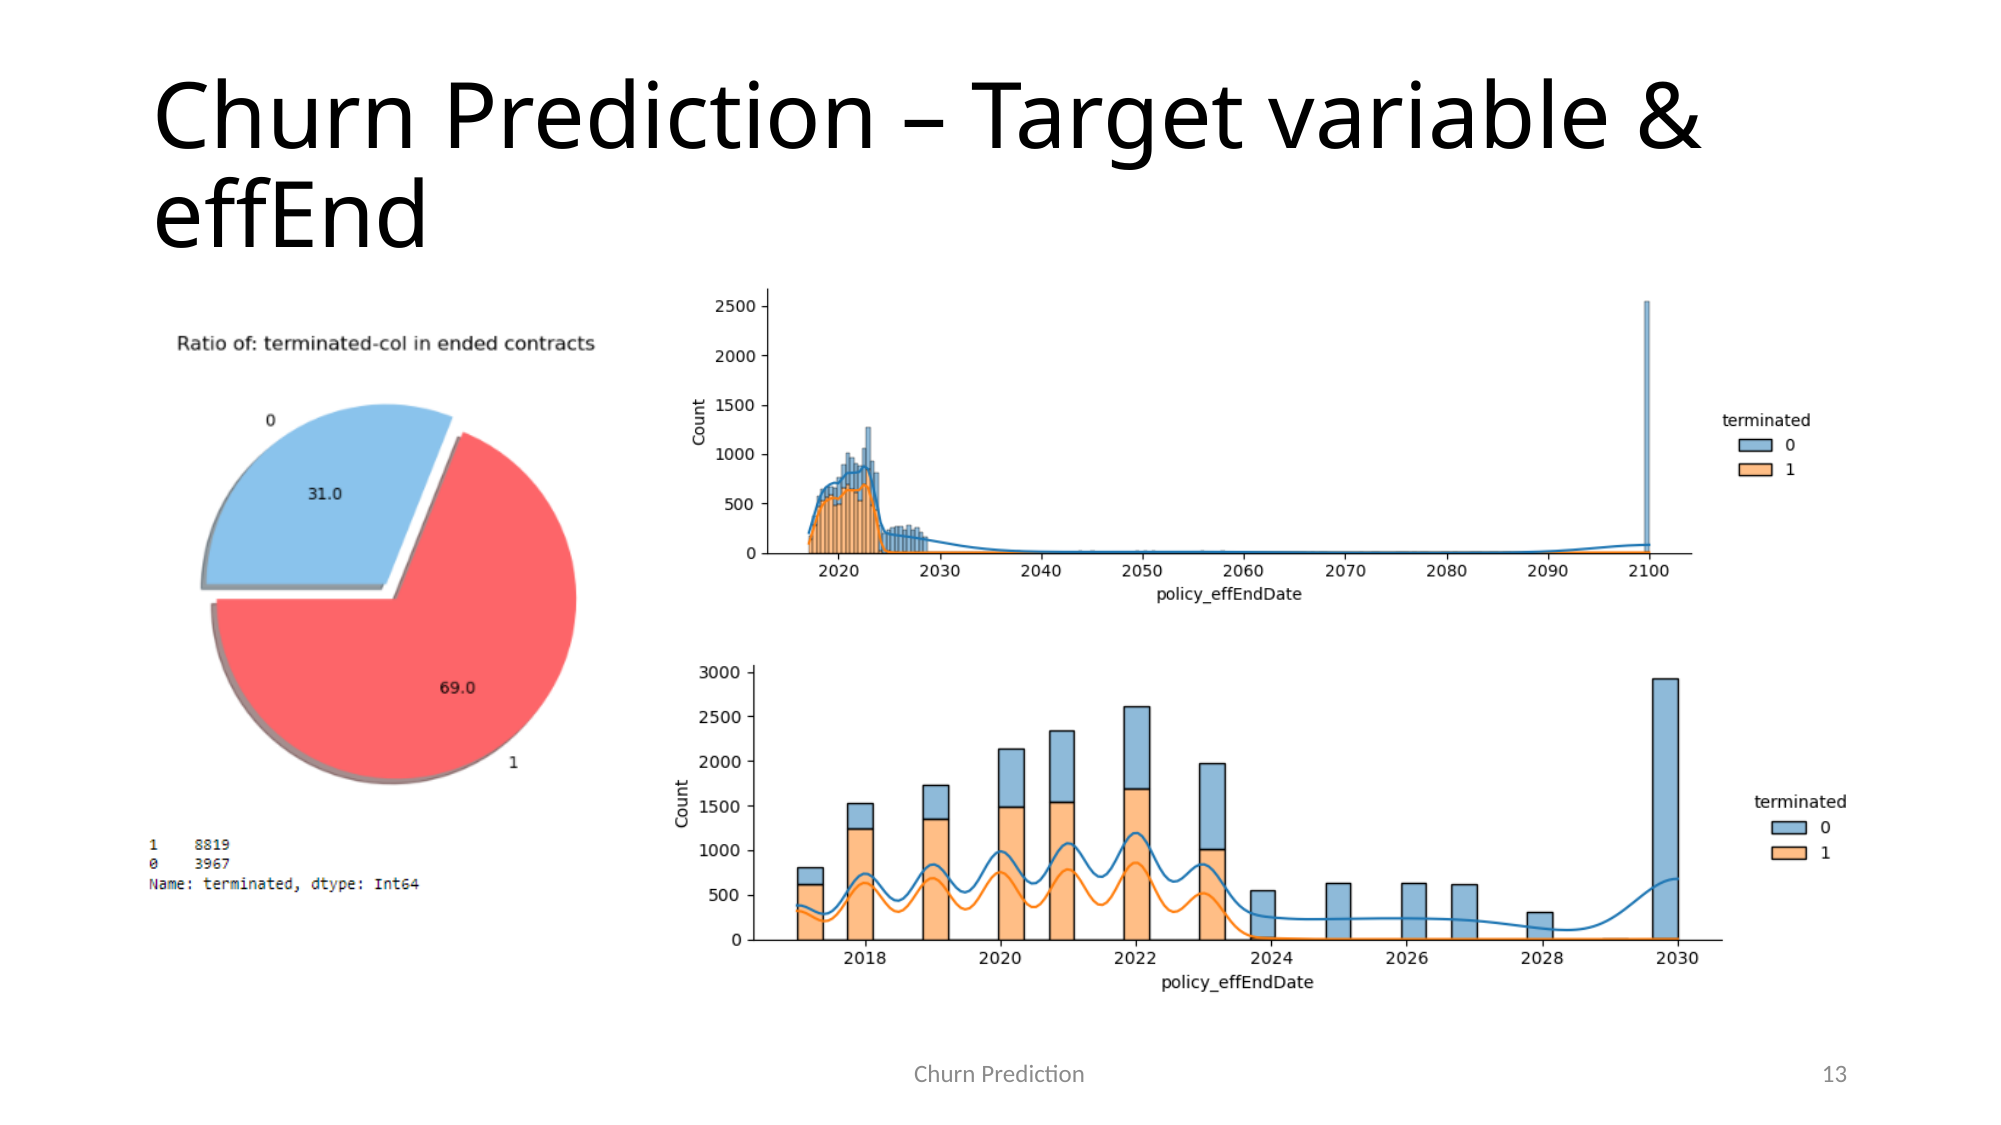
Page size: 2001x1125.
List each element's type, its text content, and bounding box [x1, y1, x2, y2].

slide_number 13 [1412, 1042, 1863, 1103]
title Churn Prediction – Target variable & effEnd [137, 59, 1863, 278]
footer Churn Prediction [662, 1042, 1338, 1103]
picture [137, 326, 607, 904]
picture [680, 277, 1826, 615]
picture [662, 653, 1863, 1004]
